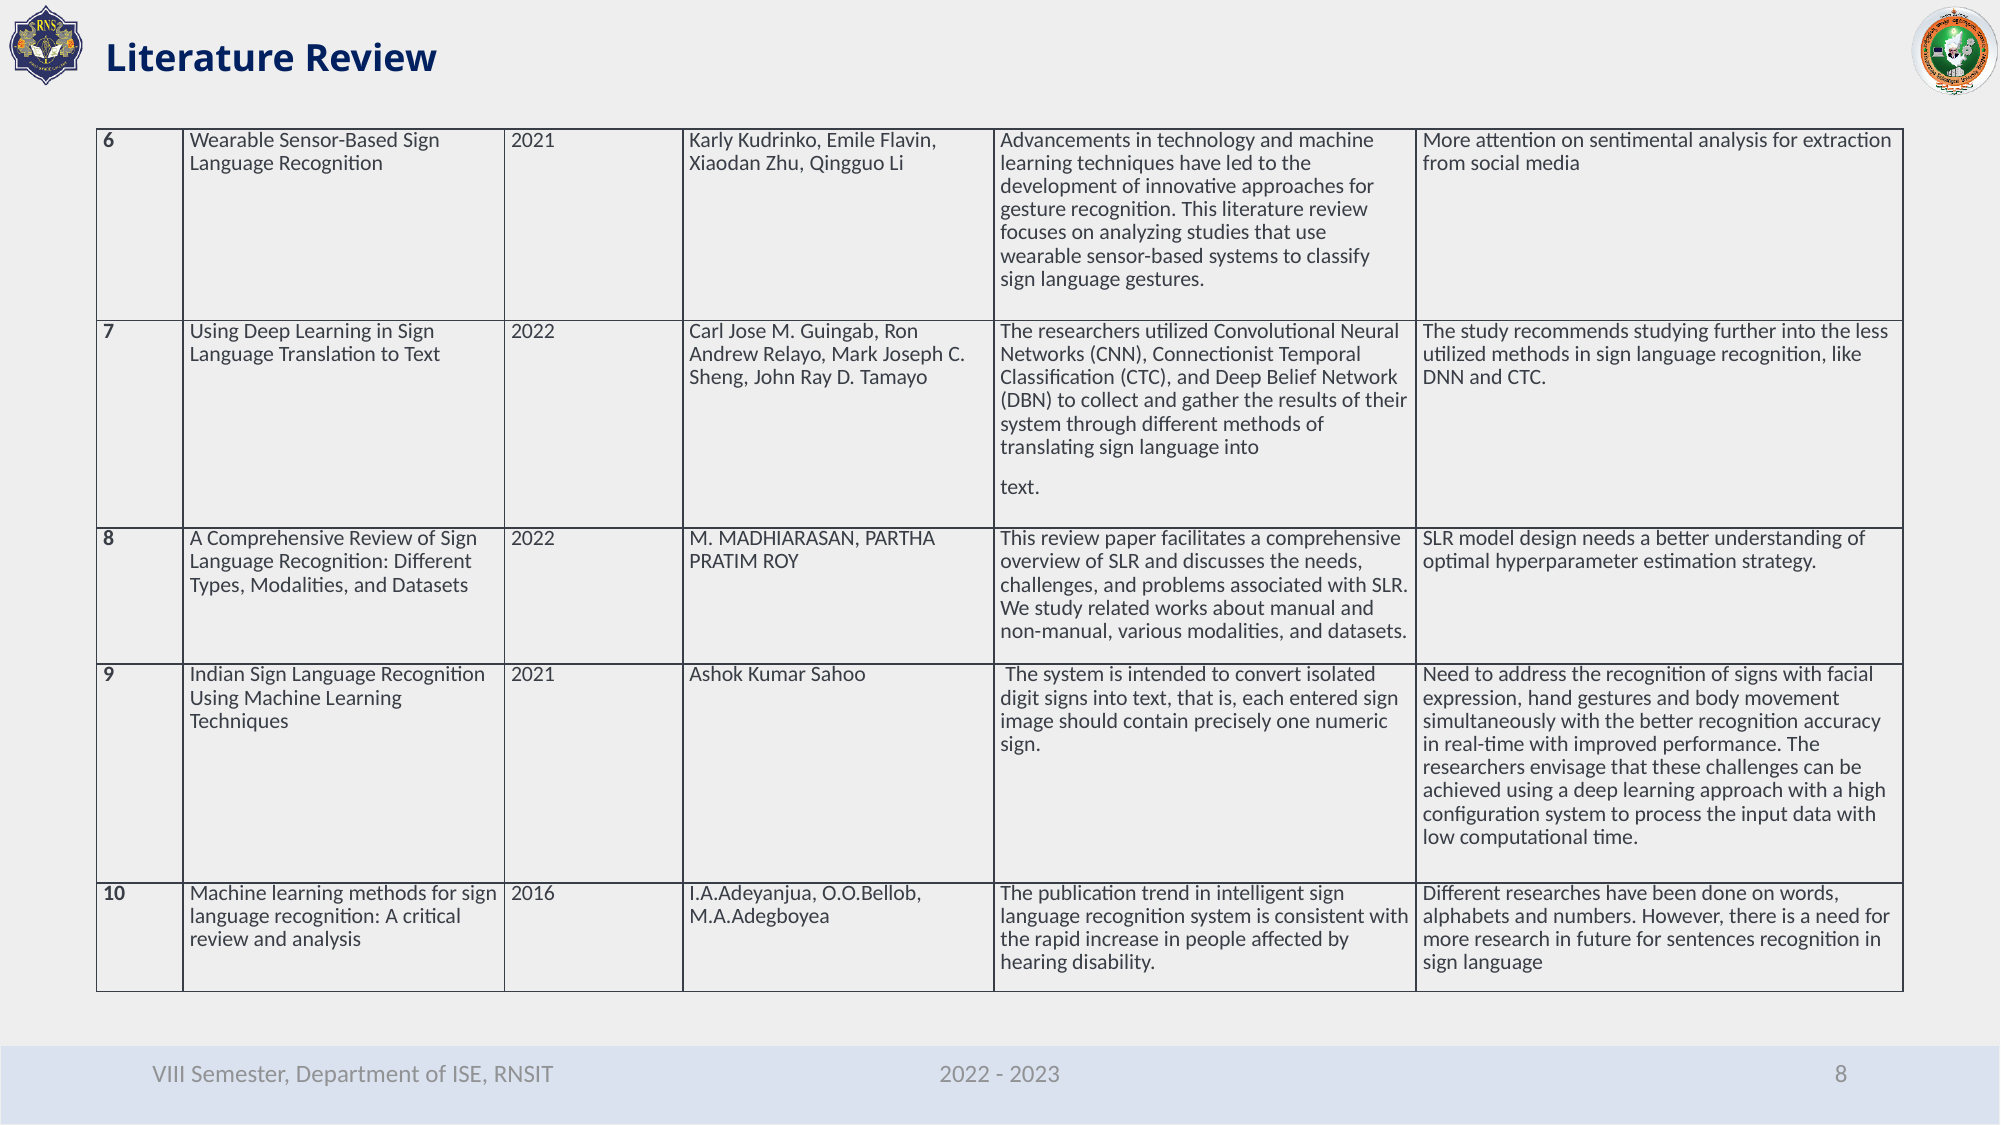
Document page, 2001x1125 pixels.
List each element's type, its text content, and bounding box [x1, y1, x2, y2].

footer 2022 - 2023 [662, 1042, 1338, 1103]
table_cell The publication trend in intelligent sign language recognition system is consistent with the rapid increase in people affected by hearing disability. [995, 884, 1415, 991]
table_cell 9 [97, 665, 182, 882]
table_cell 2022 [505, 529, 682, 663]
table_header Karly Kudrinko, Emile Flavin, Xiaodan Zhu, Qingguo Li [684, 142, 993, 320]
table_header 6 [97, 142, 182, 320]
table_cell 2016 [505, 884, 682, 991]
table_cell Need to address the recognition of signs with facial expression, hand gestures and body movement simultaneously with the better recognition accuracy in real-time with improved performance. The researchers envisage that these challenges can be achieved using a deep learning approach with a high configuration system to process the input data with low computational time. [1417, 665, 1902, 882]
table_header 2021 [505, 142, 682, 320]
table_cell 7 [97, 321, 182, 527]
table_cell The system is intended to convert isolated digit signs into text, that is, each entered sign image should contain precisely one numeric sign. [995, 665, 1415, 882]
table_cell 8 [97, 529, 182, 663]
table_cell This review paper facilitates a comprehensive overview of SLR and discusses the needs, challenges, and problems associated with SLR. We study related works about manual and non-manual, various modalities, and datasets. [995, 529, 1415, 663]
table_cell Indian Sign Language Recognition Using Machine Learning Techniques [184, 665, 504, 882]
table_cell A Comprehensive Review of Sign Language Recognition: Different Types, Modalities, and Datasets [184, 529, 504, 663]
table_header Wearable Sensor-Based Sign Language Recognition [184, 142, 504, 320]
picture [1909, 5, 2000, 96]
table_header Advancements in technology and machine learning techniques have led to the development of innovative approaches for gesture recognition. This literature review focuses on analyzing studies that use wearable sensor-based systems to classify sign language gestures. [995, 142, 1415, 320]
table_cell M. MADHIARASAN, PARTHA PRATIM ROY [684, 529, 993, 663]
table_cell 2021 [505, 665, 682, 882]
table_cell Ashok Kumar Sahoo [684, 665, 993, 882]
table_cell The researchers utilized Convolutional Neural Networks (CNN), Connectionist Temporal Classification (CTC), and Deep Belief Network (DBN) to collect and gather the results of their system through different methods of translating sign language into text. [995, 321, 1415, 527]
slide_number 8 [1412, 1042, 1863, 1103]
table_cell Machine learning methods for sign language recognition: A critical review and analysis [184, 884, 504, 991]
table_cell Carl Jose M. Guingab, Ron Andrew Relayo, Mark Joseph C. Sheng, John Ray D. Tamayo [684, 321, 993, 527]
table_cell I.A.Adeyanjua, O.O.Bellob, M.A.Adegboyea [684, 884, 993, 991]
title Literature Review [90, 27, 1816, 142]
table_cell 2022 [505, 321, 682, 527]
table_cell The study recommends studying further into the less utilized methods in sign language recognition, like DNN and CTC. [1417, 321, 1902, 527]
table_cell Using Deep Learning in Sign Language Translation to Text [184, 321, 504, 527]
table_header More attention on sentimental analysis for extraction from social media [1417, 130, 1902, 320]
picture [0, 0, 91, 91]
table_cell SLR model design needs a better understanding of optimal hyperparameter estimation strategy. [1417, 529, 1902, 663]
table_cell Different researches have been done on words, alphabets and numbers. However, there is a need for more research in future for sentences recognition in sign language [1417, 884, 1902, 991]
table_cell 10 [97, 884, 182, 991]
slide_number VIII Semester, Department of ISE, RNSIT [137, 1042, 662, 1103]
